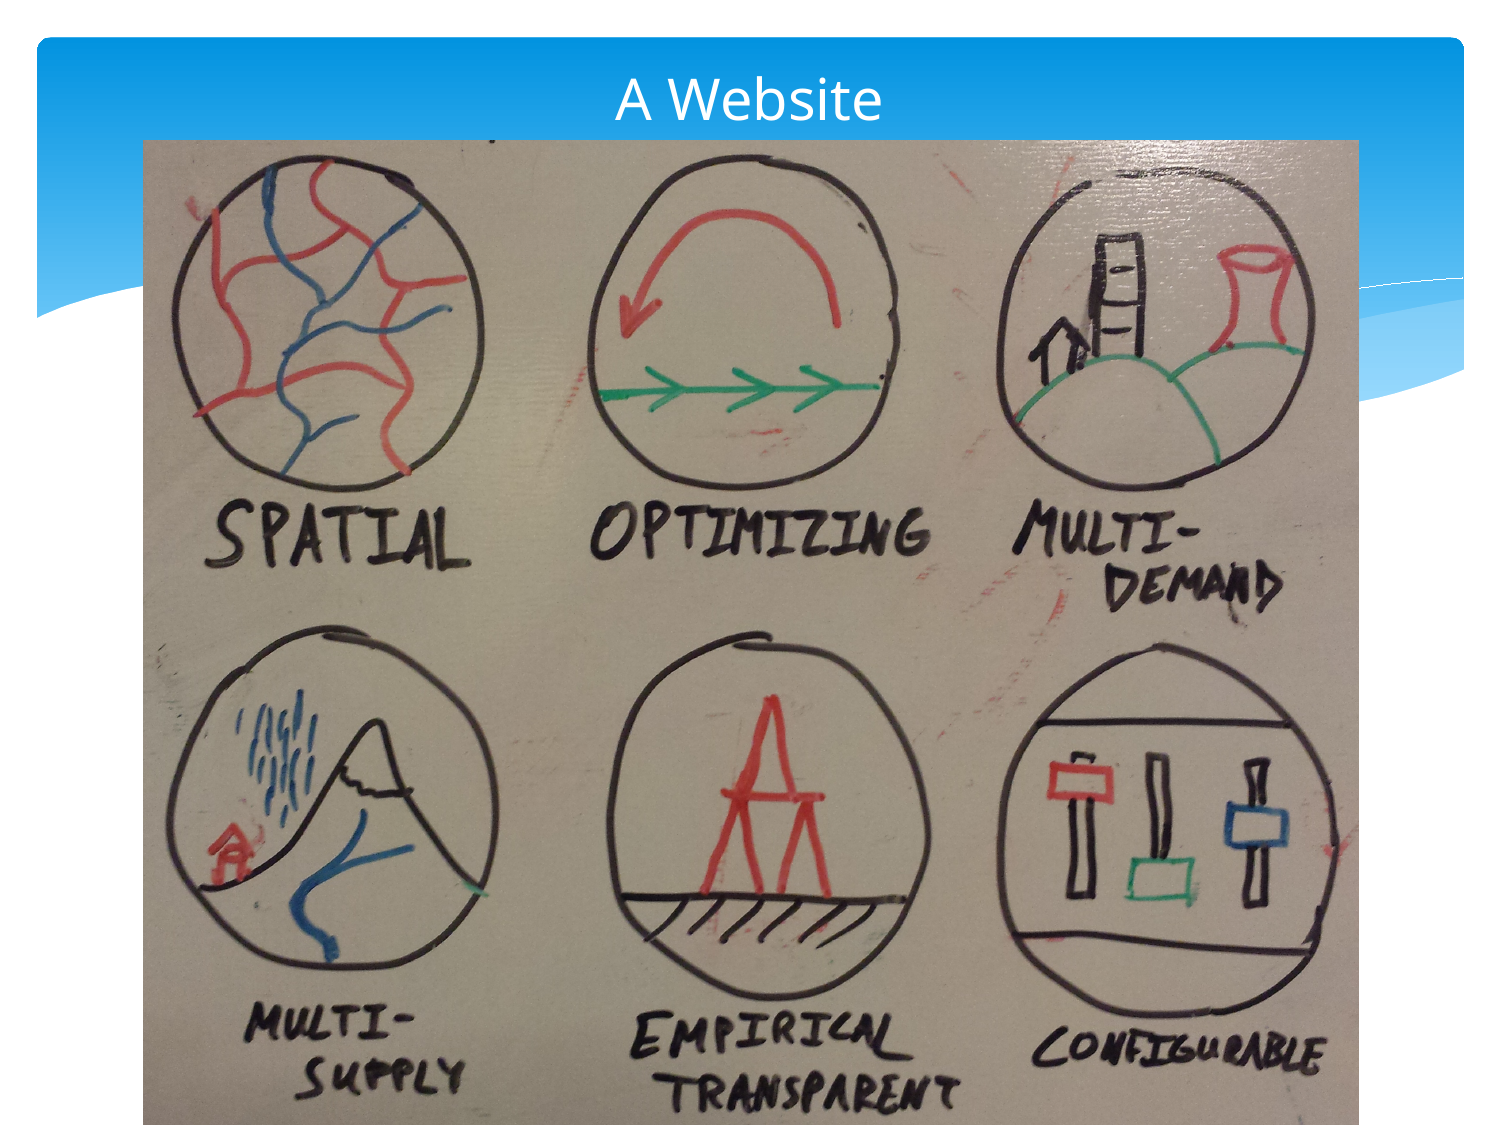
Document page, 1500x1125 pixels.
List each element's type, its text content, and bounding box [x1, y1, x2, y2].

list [142, 139, 1359, 1125]
title A Website [75, 55, 1425, 140]
